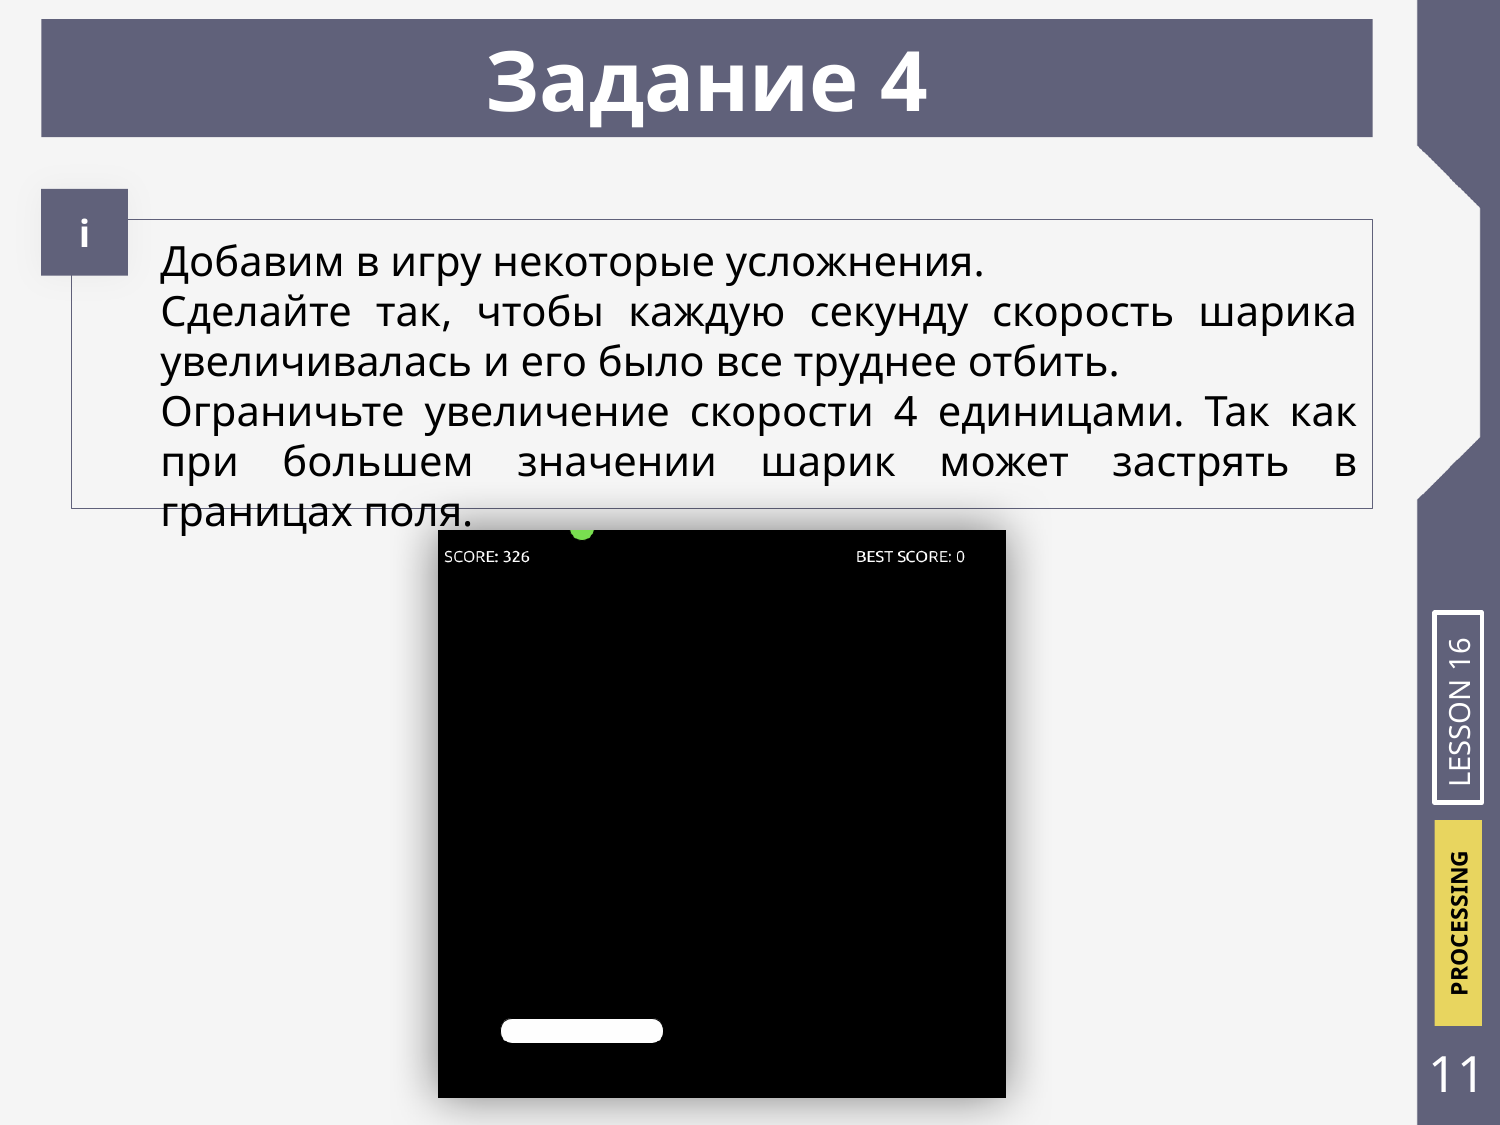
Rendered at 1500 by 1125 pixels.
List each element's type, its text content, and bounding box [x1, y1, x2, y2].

text_box Добавим в игру некоторые усложнения. Сделайте так, чтобы каждую секунду скорость шарика увеличивалась и его было все труднее отбить. Ограничьте увеличение скорости 4 единицами. Так как при большем значении шарик может застрять в границах поля. [71, 219, 1373, 509]
picture [0, 0, 1500, 1125]
text_box і [41, 188, 128, 276]
slide_number ‹#› [1401, 1029, 1500, 1125]
title Задание 4 [41, 19, 1373, 138]
list LESSON 16 [1432, 610, 1484, 805]
